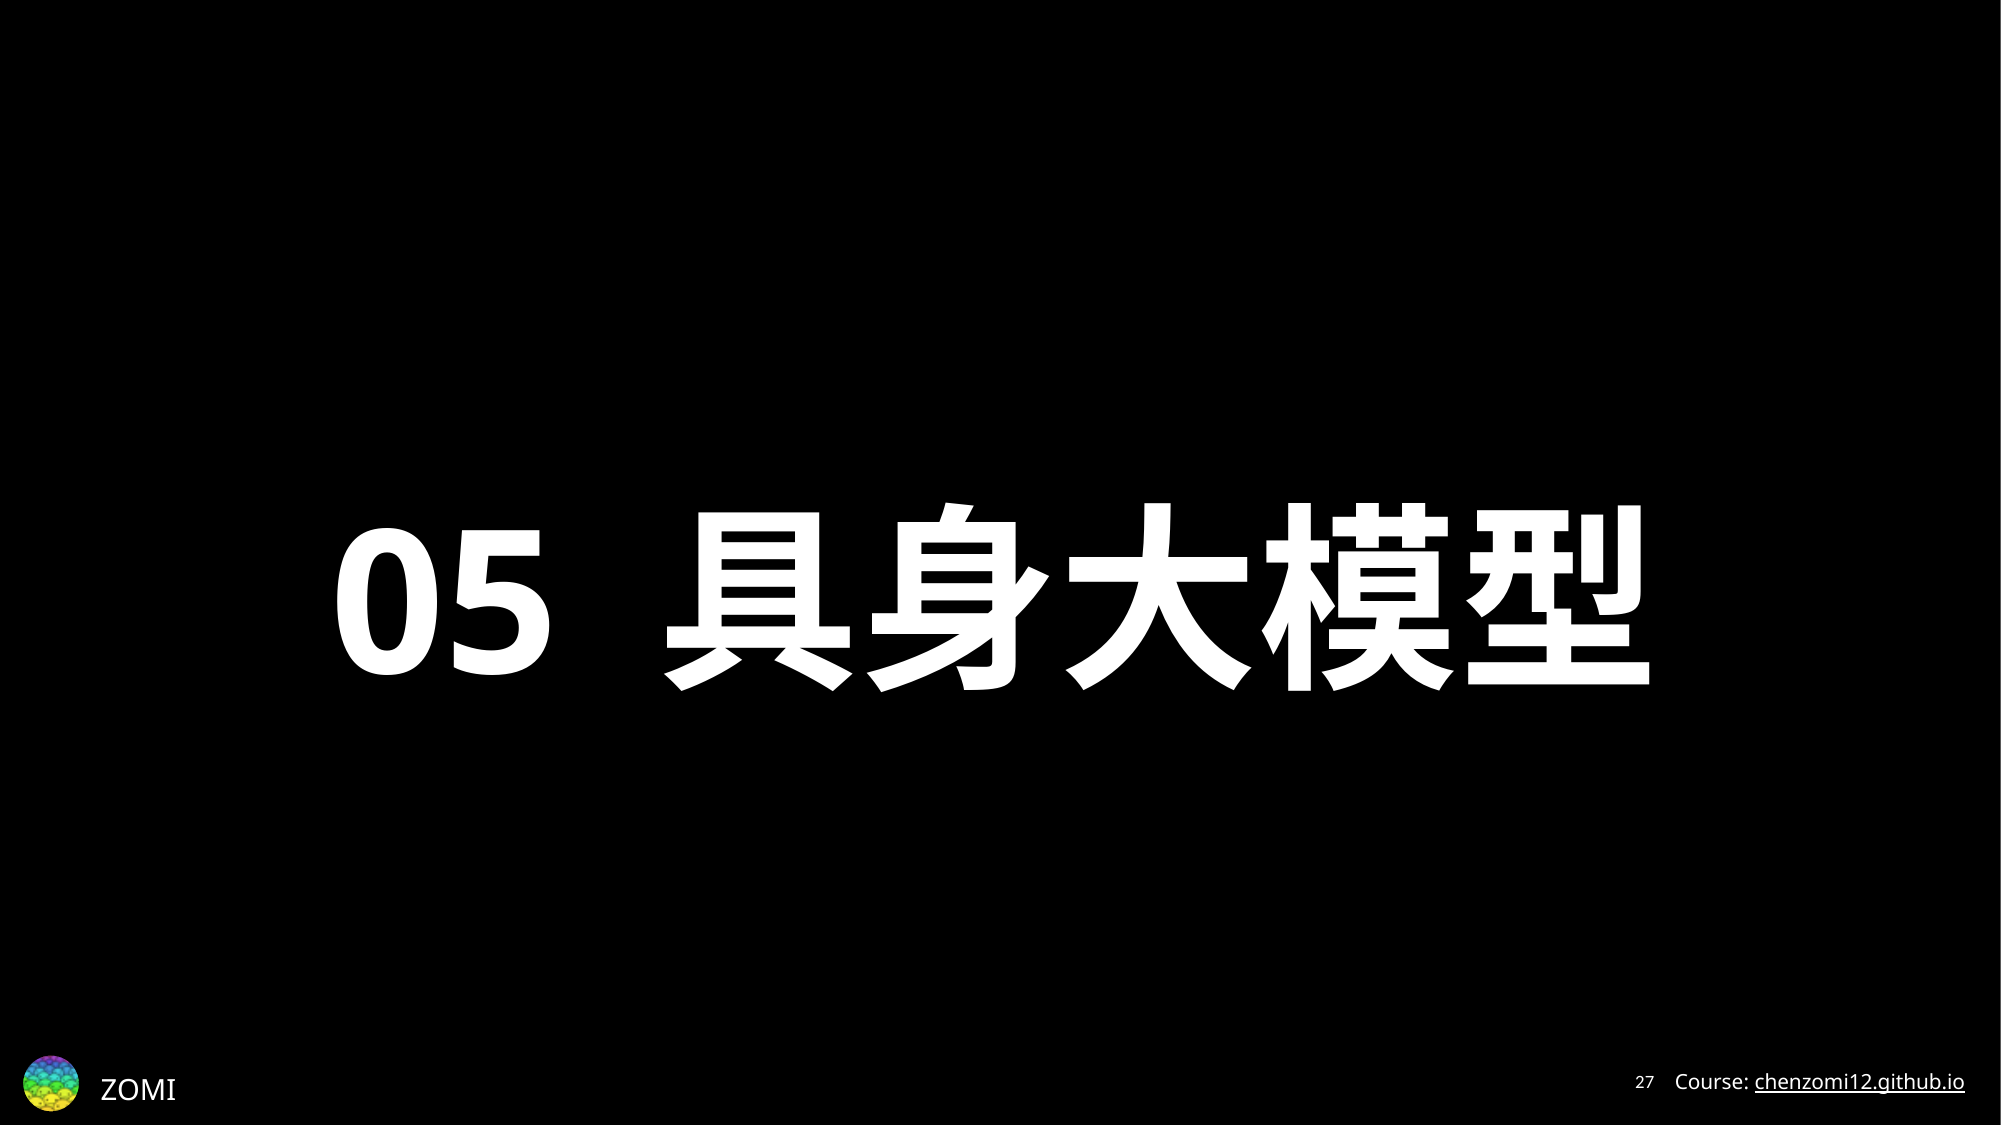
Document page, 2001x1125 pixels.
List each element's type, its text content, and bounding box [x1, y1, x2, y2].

picture [24, 1056, 78, 1111]
list 05 具身大模型 [79, 80, 1910, 986]
